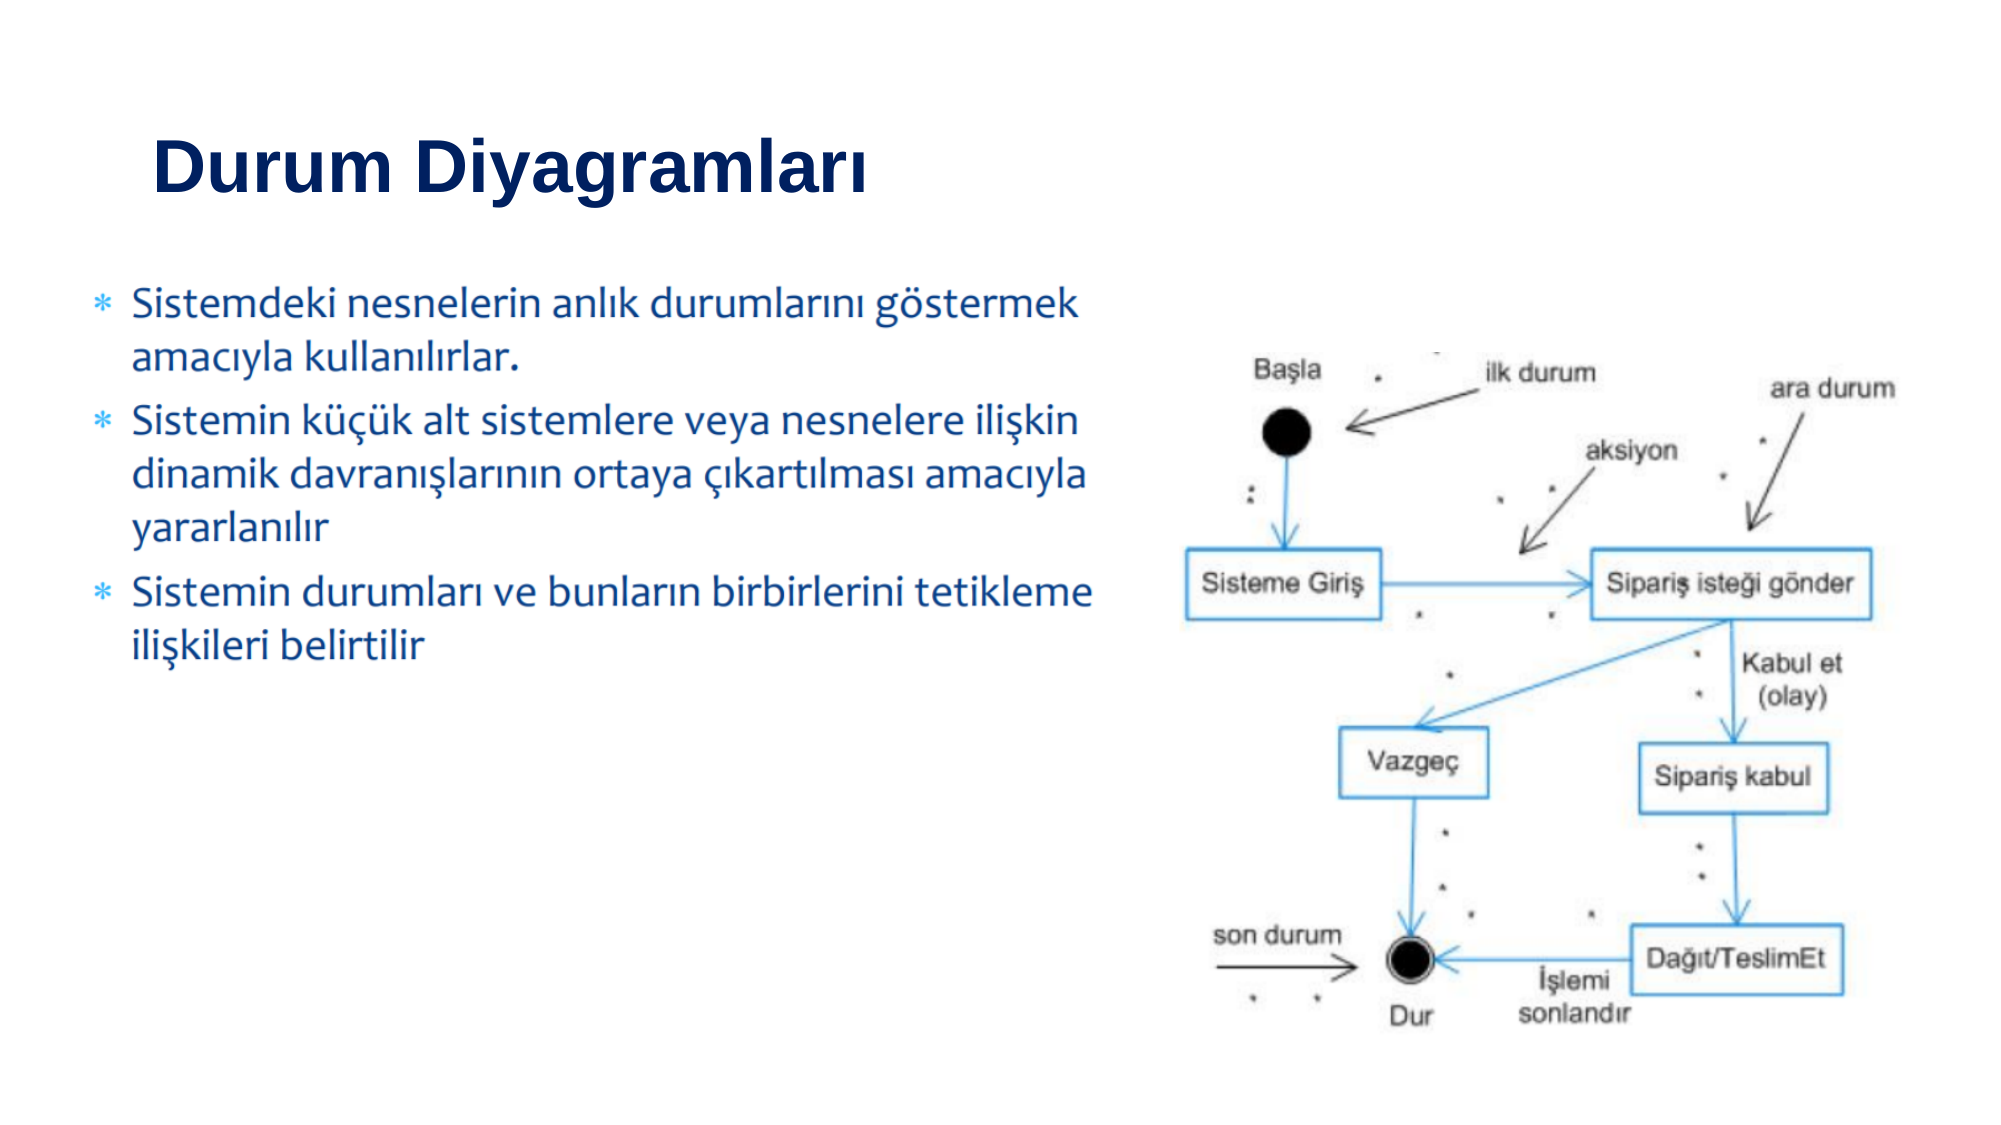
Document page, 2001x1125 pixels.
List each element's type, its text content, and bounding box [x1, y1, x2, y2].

title Durum Diyagramları [137, 59, 1863, 278]
picture [1179, 352, 1920, 1042]
picture [84, 277, 1128, 687]
